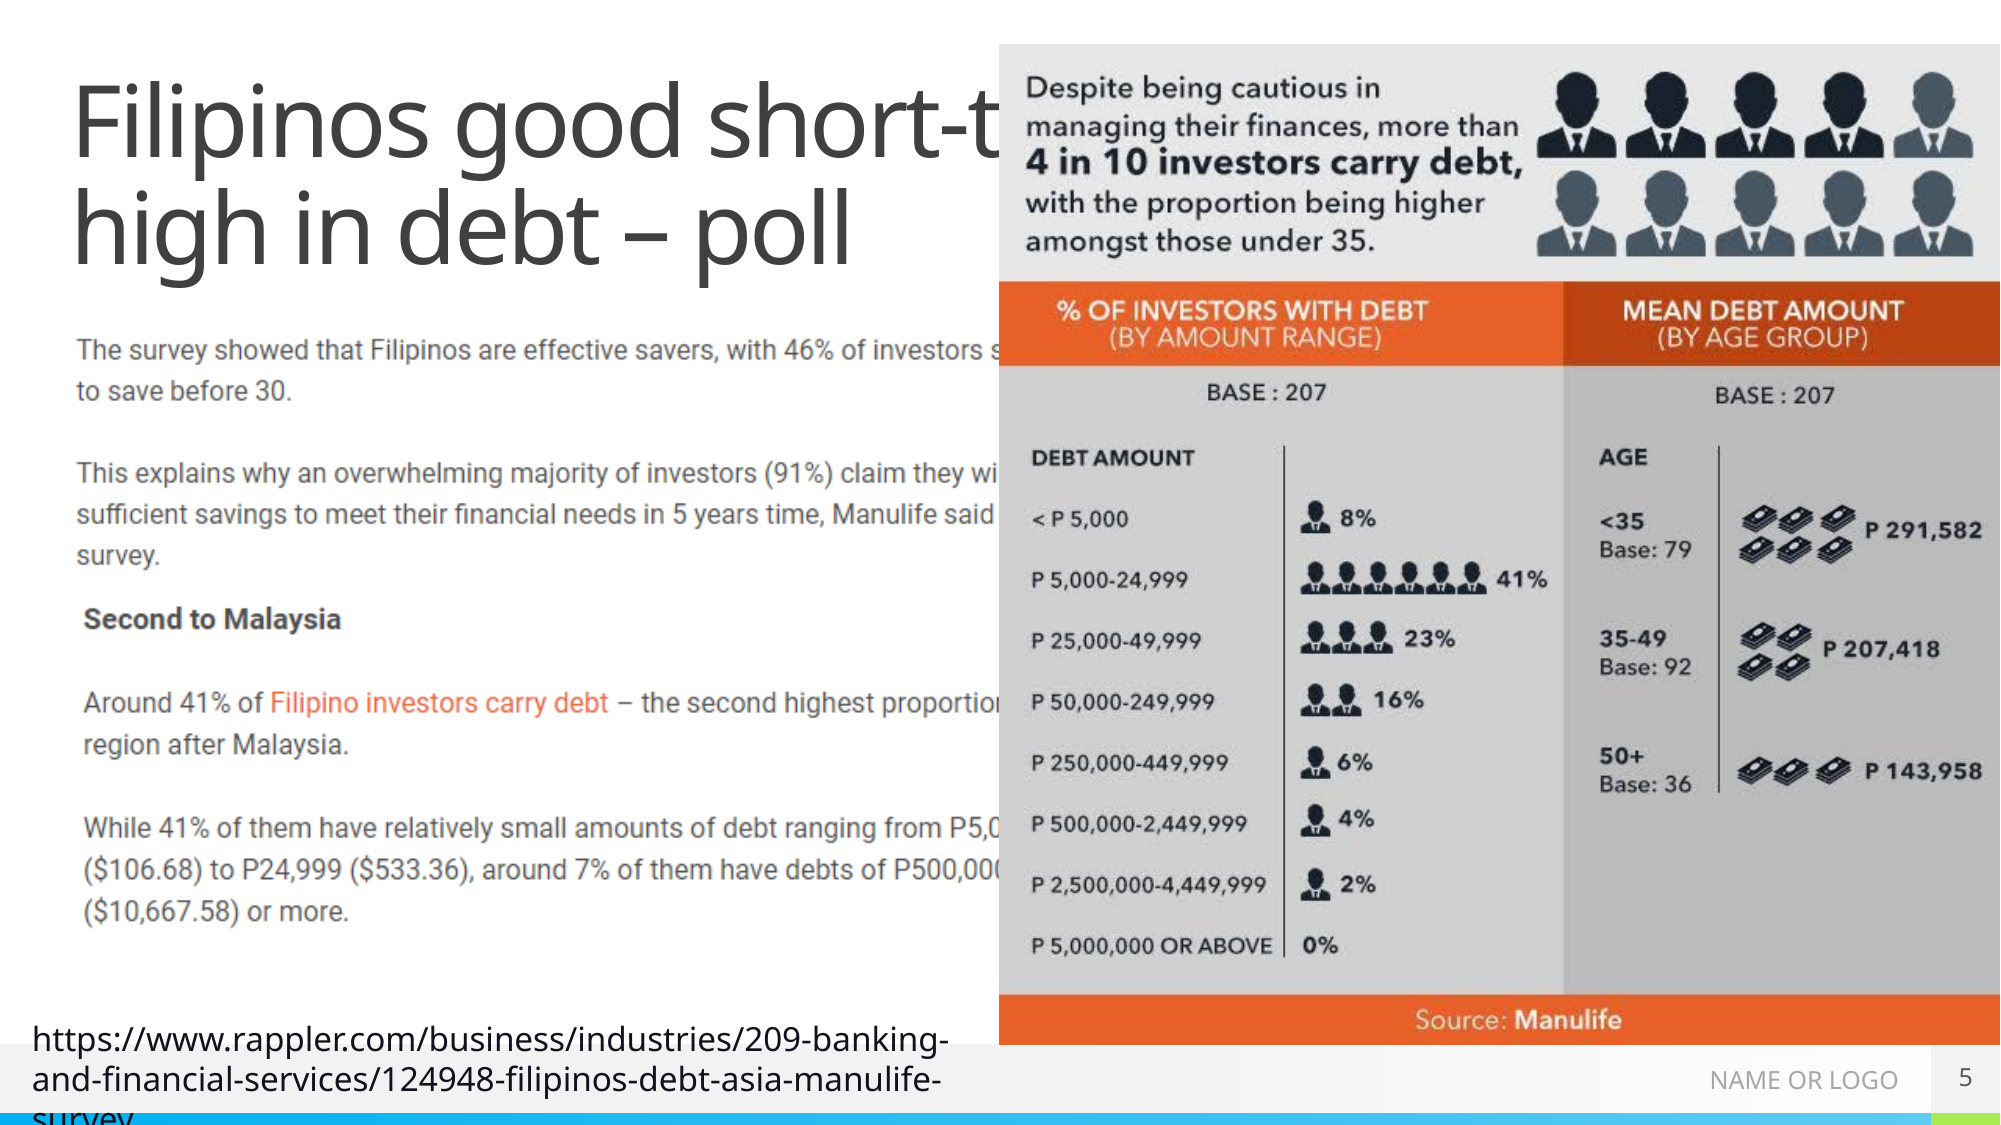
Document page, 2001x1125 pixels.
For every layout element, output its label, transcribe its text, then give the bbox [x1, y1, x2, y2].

list https://www.rappler.com/business/industries/209-banking-and-financial-services/124948-filipinos-debt-asia-manulife-survey [31, 1018, 1000, 1109]
picture [102, 1118, 115, 1125]
picture [68, 44, 2000, 1045]
slide_number 5 [1931, 1045, 2000, 1114]
title Filipinos good short-term savers, but rank high in debt – poll [70, 70, 999, 324]
